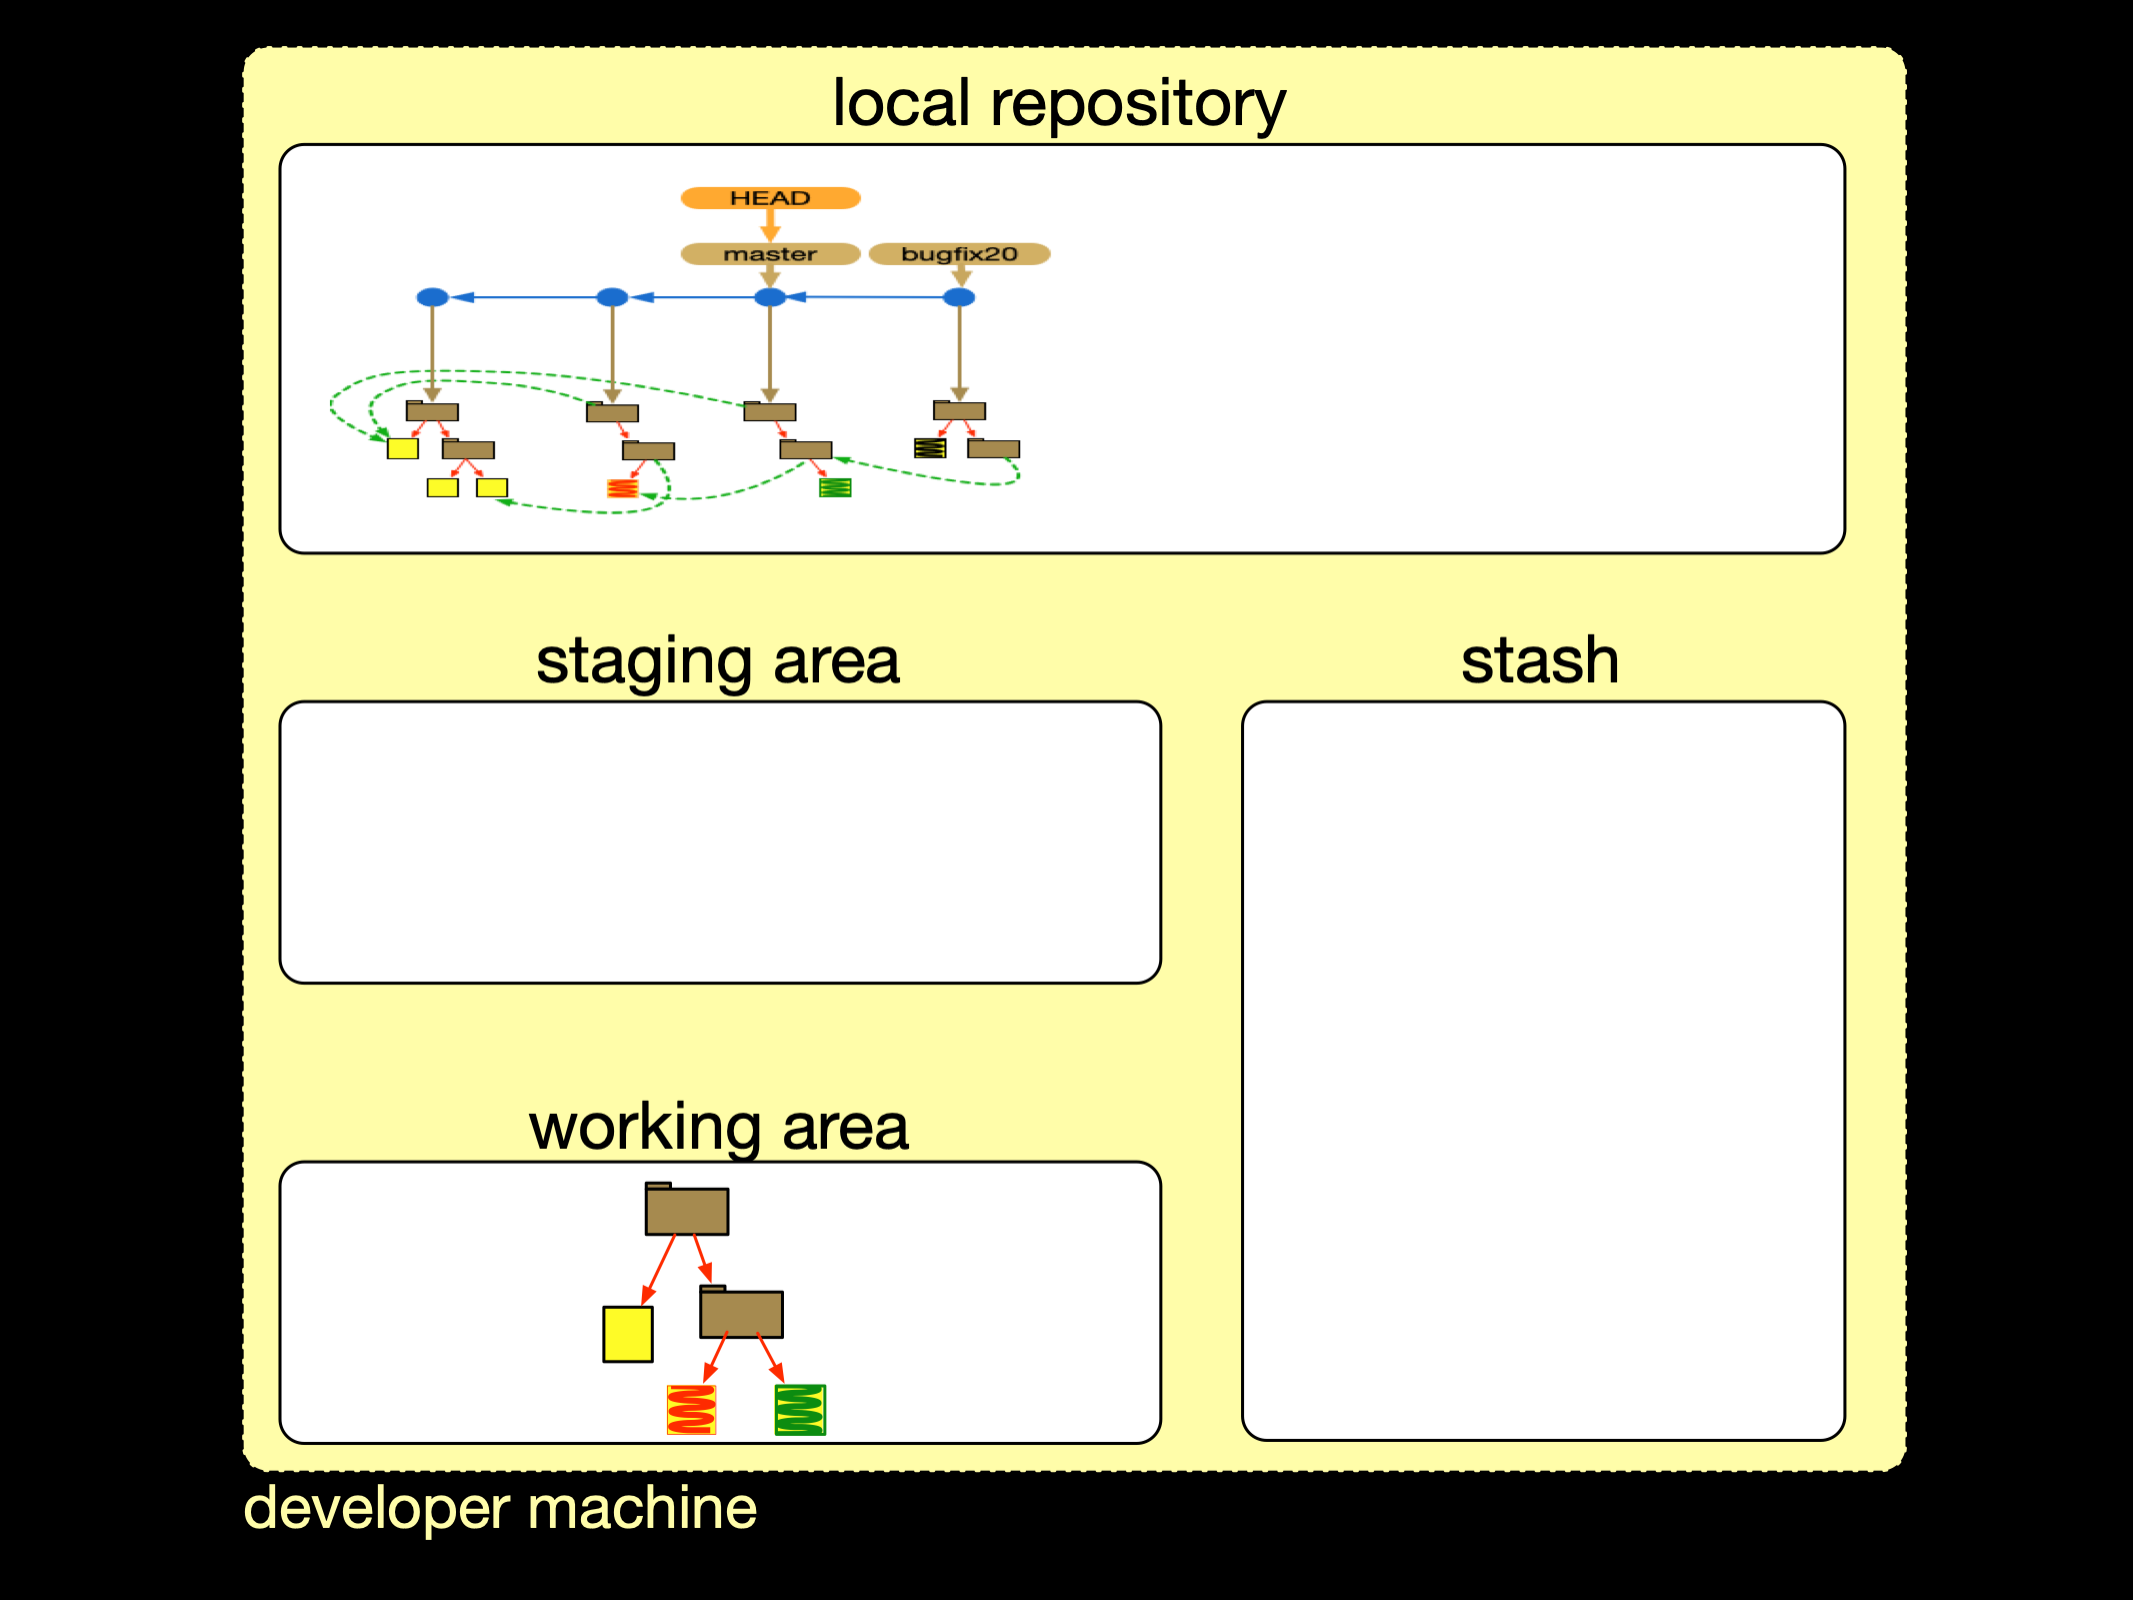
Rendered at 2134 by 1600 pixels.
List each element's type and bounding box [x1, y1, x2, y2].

picture [223, 40, 1910, 1560]
